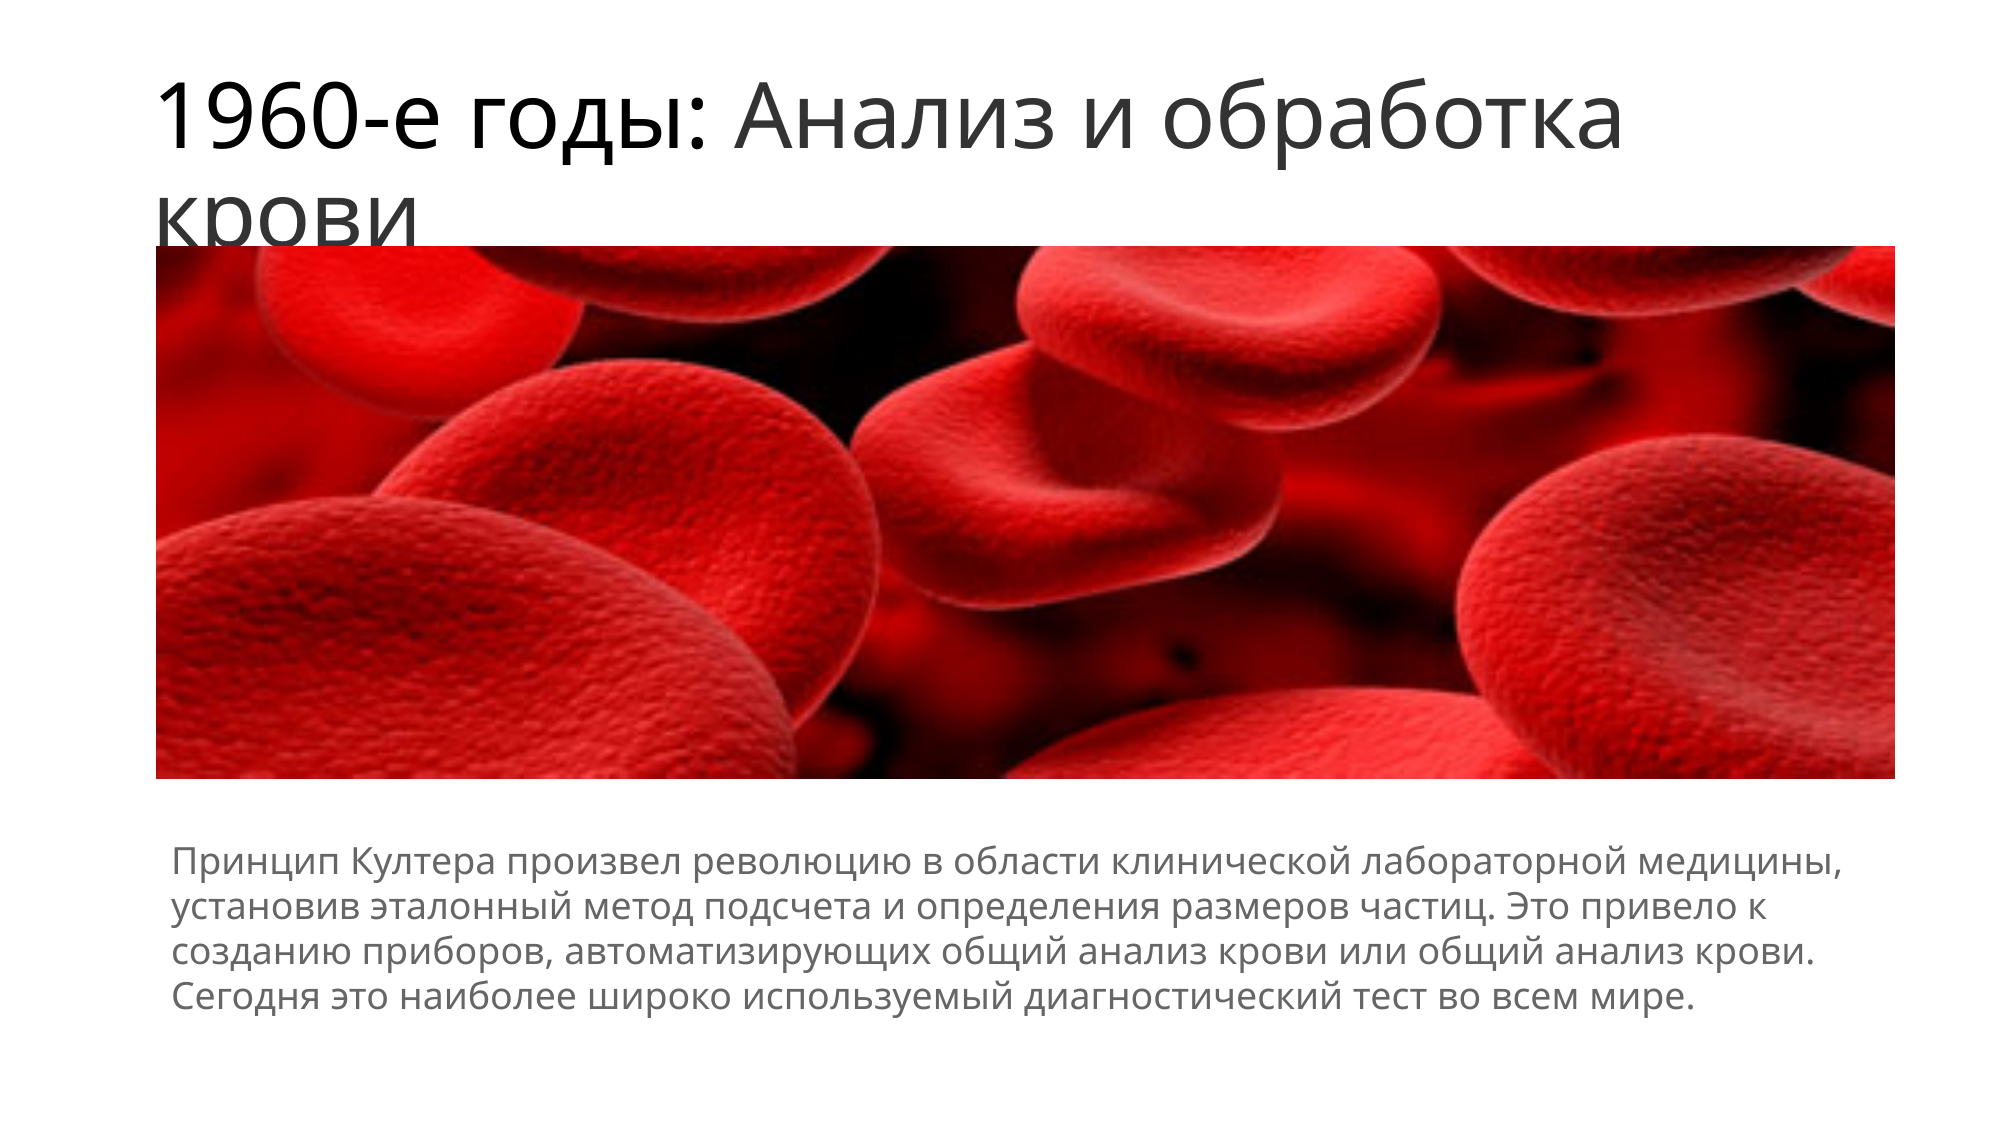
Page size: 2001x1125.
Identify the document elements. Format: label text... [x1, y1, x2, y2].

title 1960-е годы: Анализ и обработка крови [137, 59, 1863, 278]
text_box Принцип Култера произвел революцию в области клинической лабораторной медицины, установив эталонный метод подсчета и определения размеров частиц. Это привело к созданию приборов, автоматизирующих общий анализ крови или общий анализ крови. Сегодня это наиболее широко используемый диагностический тест во всем мире. [156, 829, 1882, 1025]
picture [155, 246, 1895, 779]
